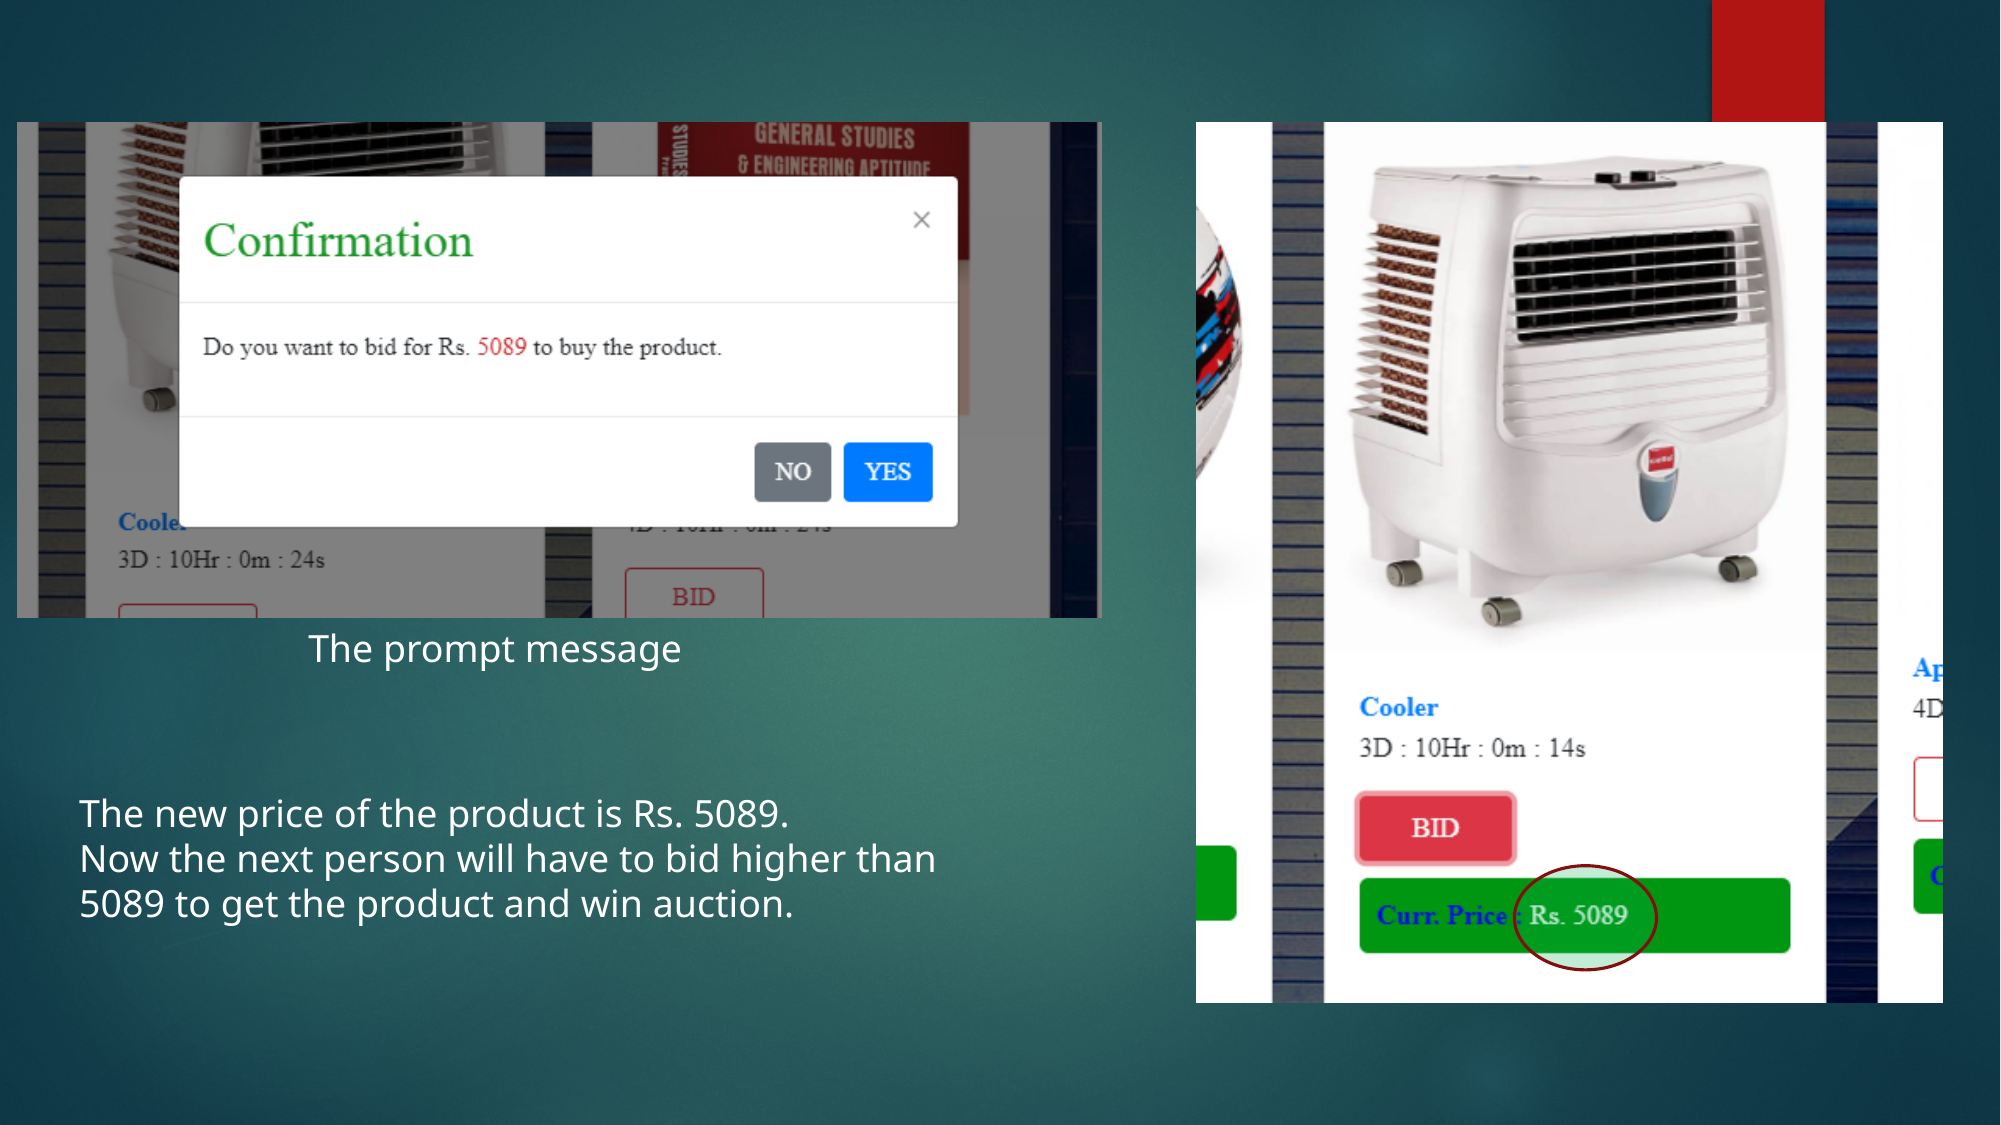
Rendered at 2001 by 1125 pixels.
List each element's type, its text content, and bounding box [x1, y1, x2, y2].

text_box The new price of the product is Rs. 5089. Now the next person will have to bid higher than 5089 to get the product and win auction. [64, 782, 974, 933]
text_box The prompt message [293, 627, 698, 678]
picture [0, 121, 1102, 1125]
picture [1196, 0, 1943, 1125]
